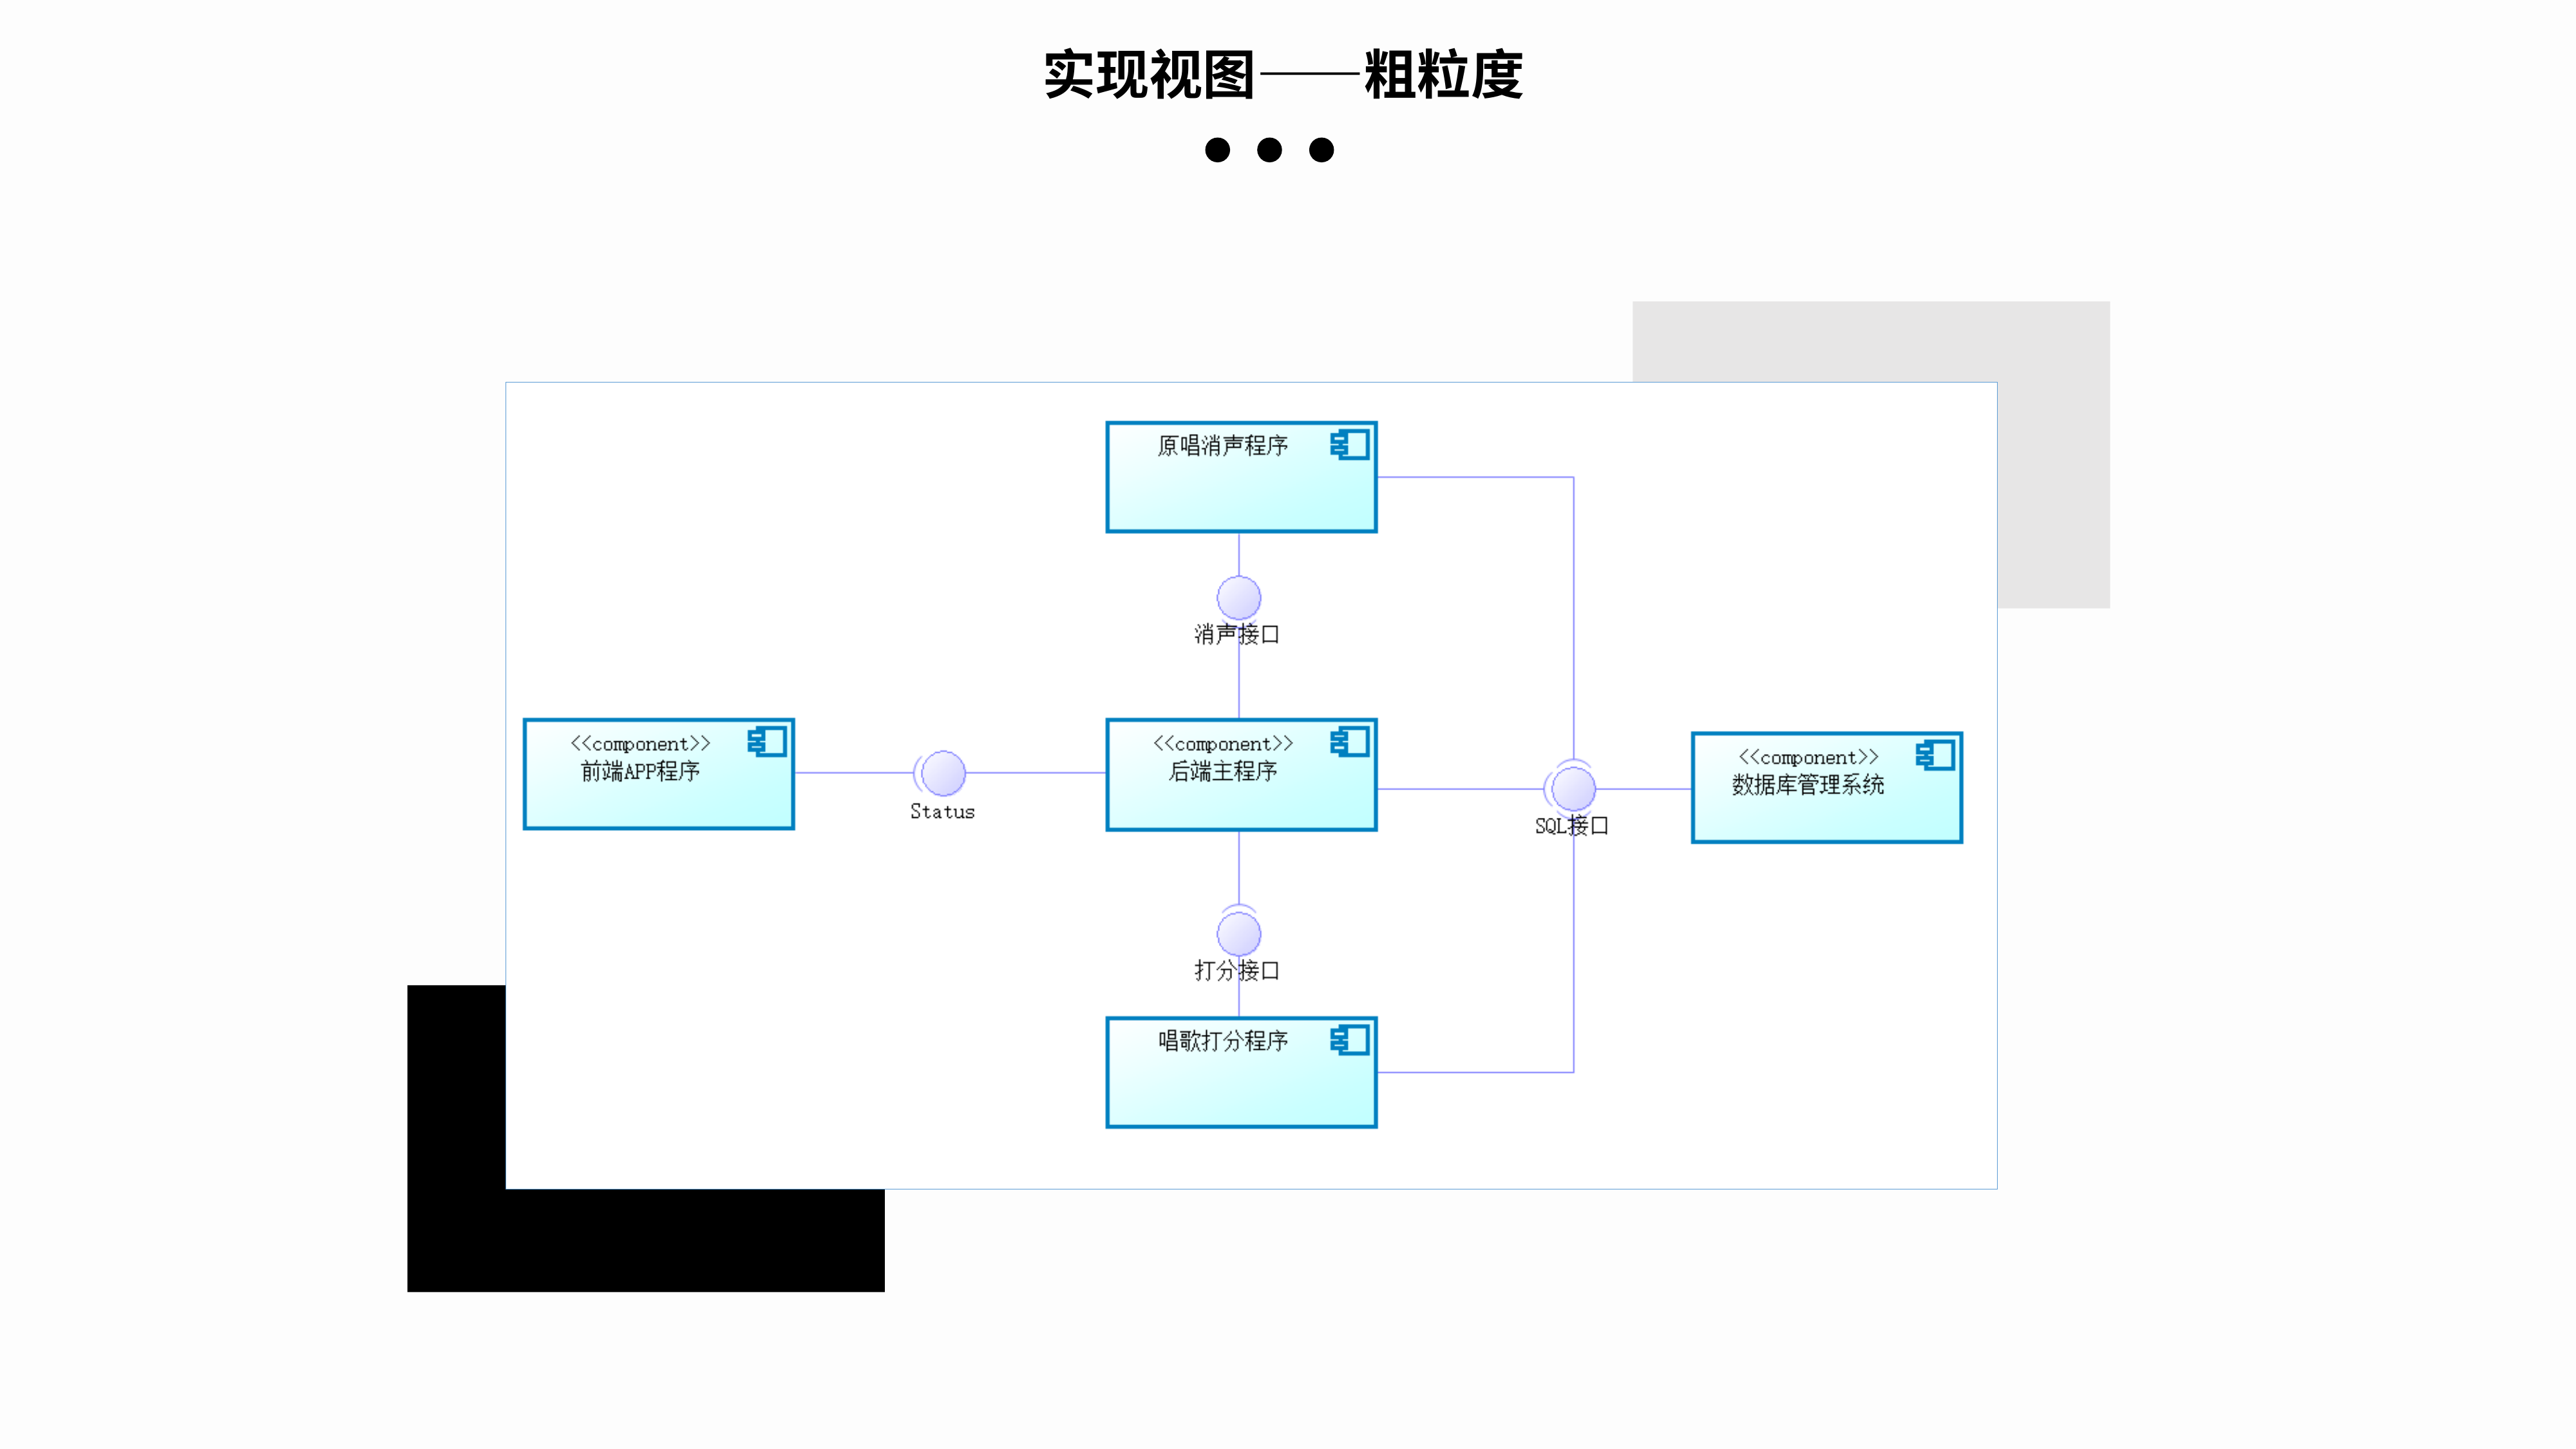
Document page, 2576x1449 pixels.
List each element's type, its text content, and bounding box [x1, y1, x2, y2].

text_box 实现视图——粗粒度 [970, 36, 1596, 110]
text_box [1256, 137, 1283, 164]
text_box [1308, 137, 1335, 164]
text_box [1632, 301, 2111, 609]
text_box [1204, 137, 1231, 164]
text_box [407, 985, 886, 1293]
picture [505, 382, 1998, 1189]
